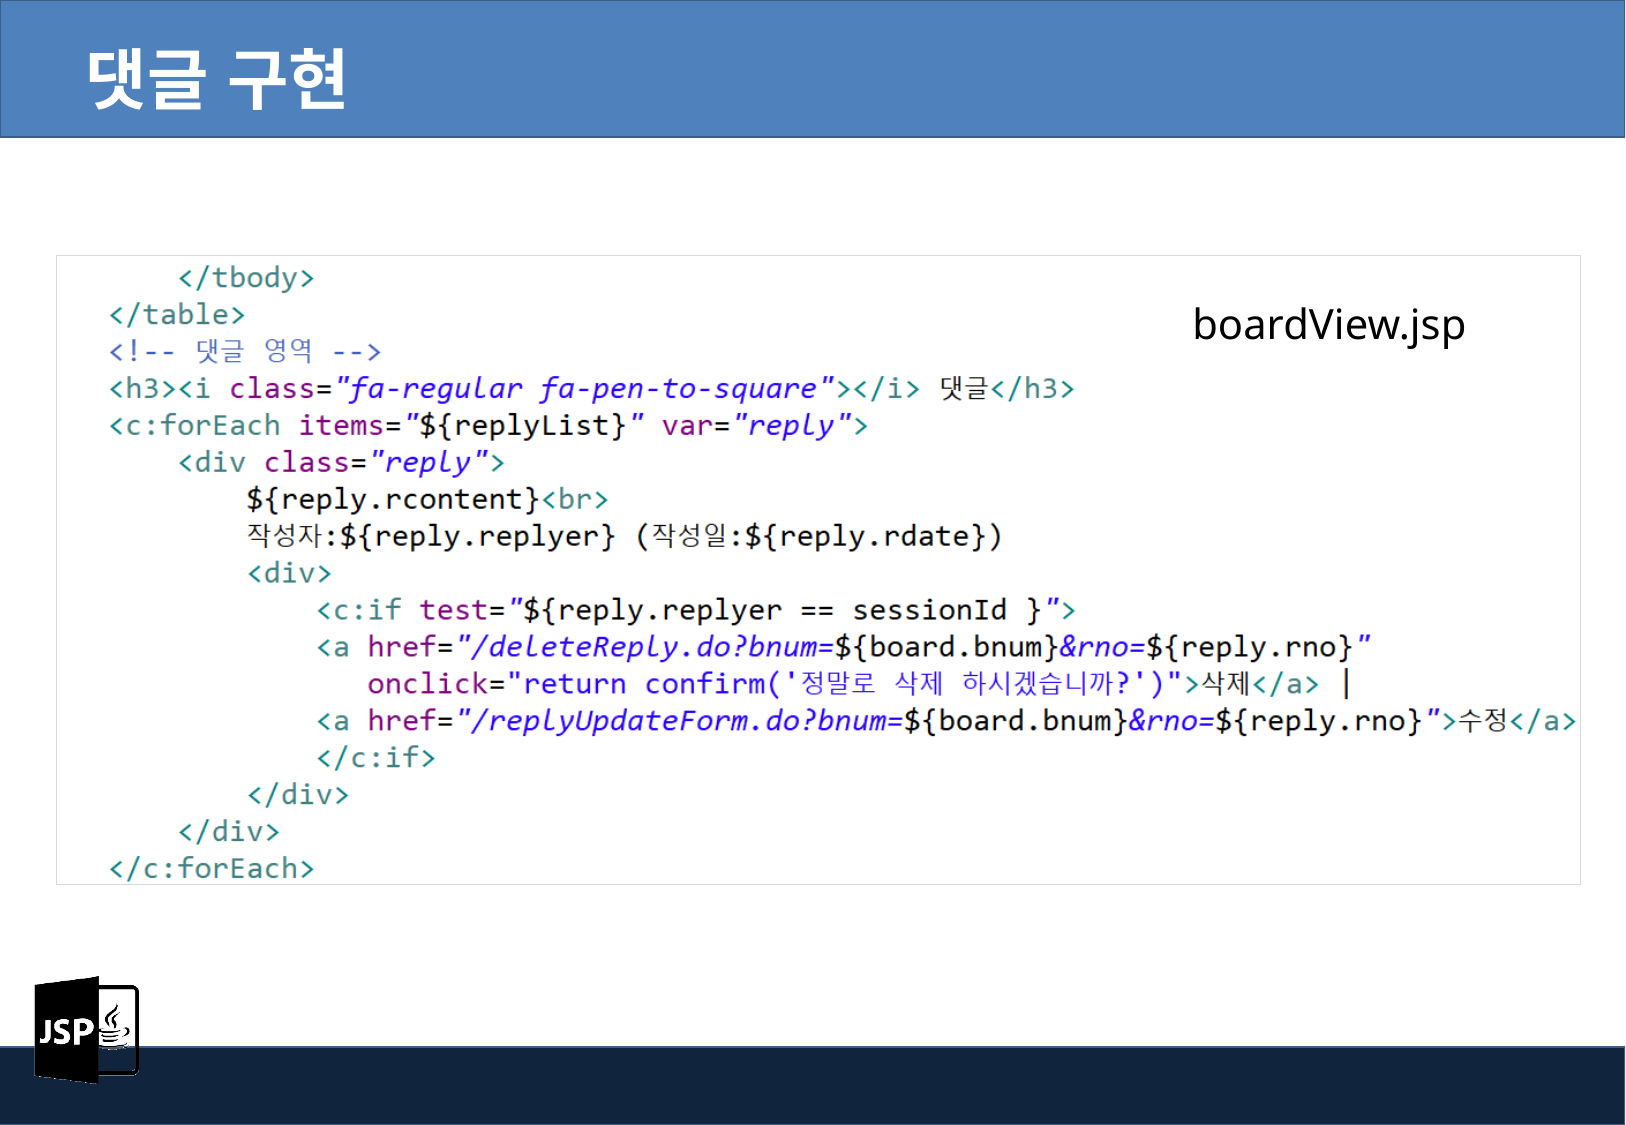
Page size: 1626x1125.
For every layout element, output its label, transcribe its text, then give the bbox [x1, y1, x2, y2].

text_box [0, 0, 834, 138]
picture [56, 255, 1581, 885]
picture [32, 976, 141, 1084]
text_box 댓글 구현 [24, 7, 1061, 148]
